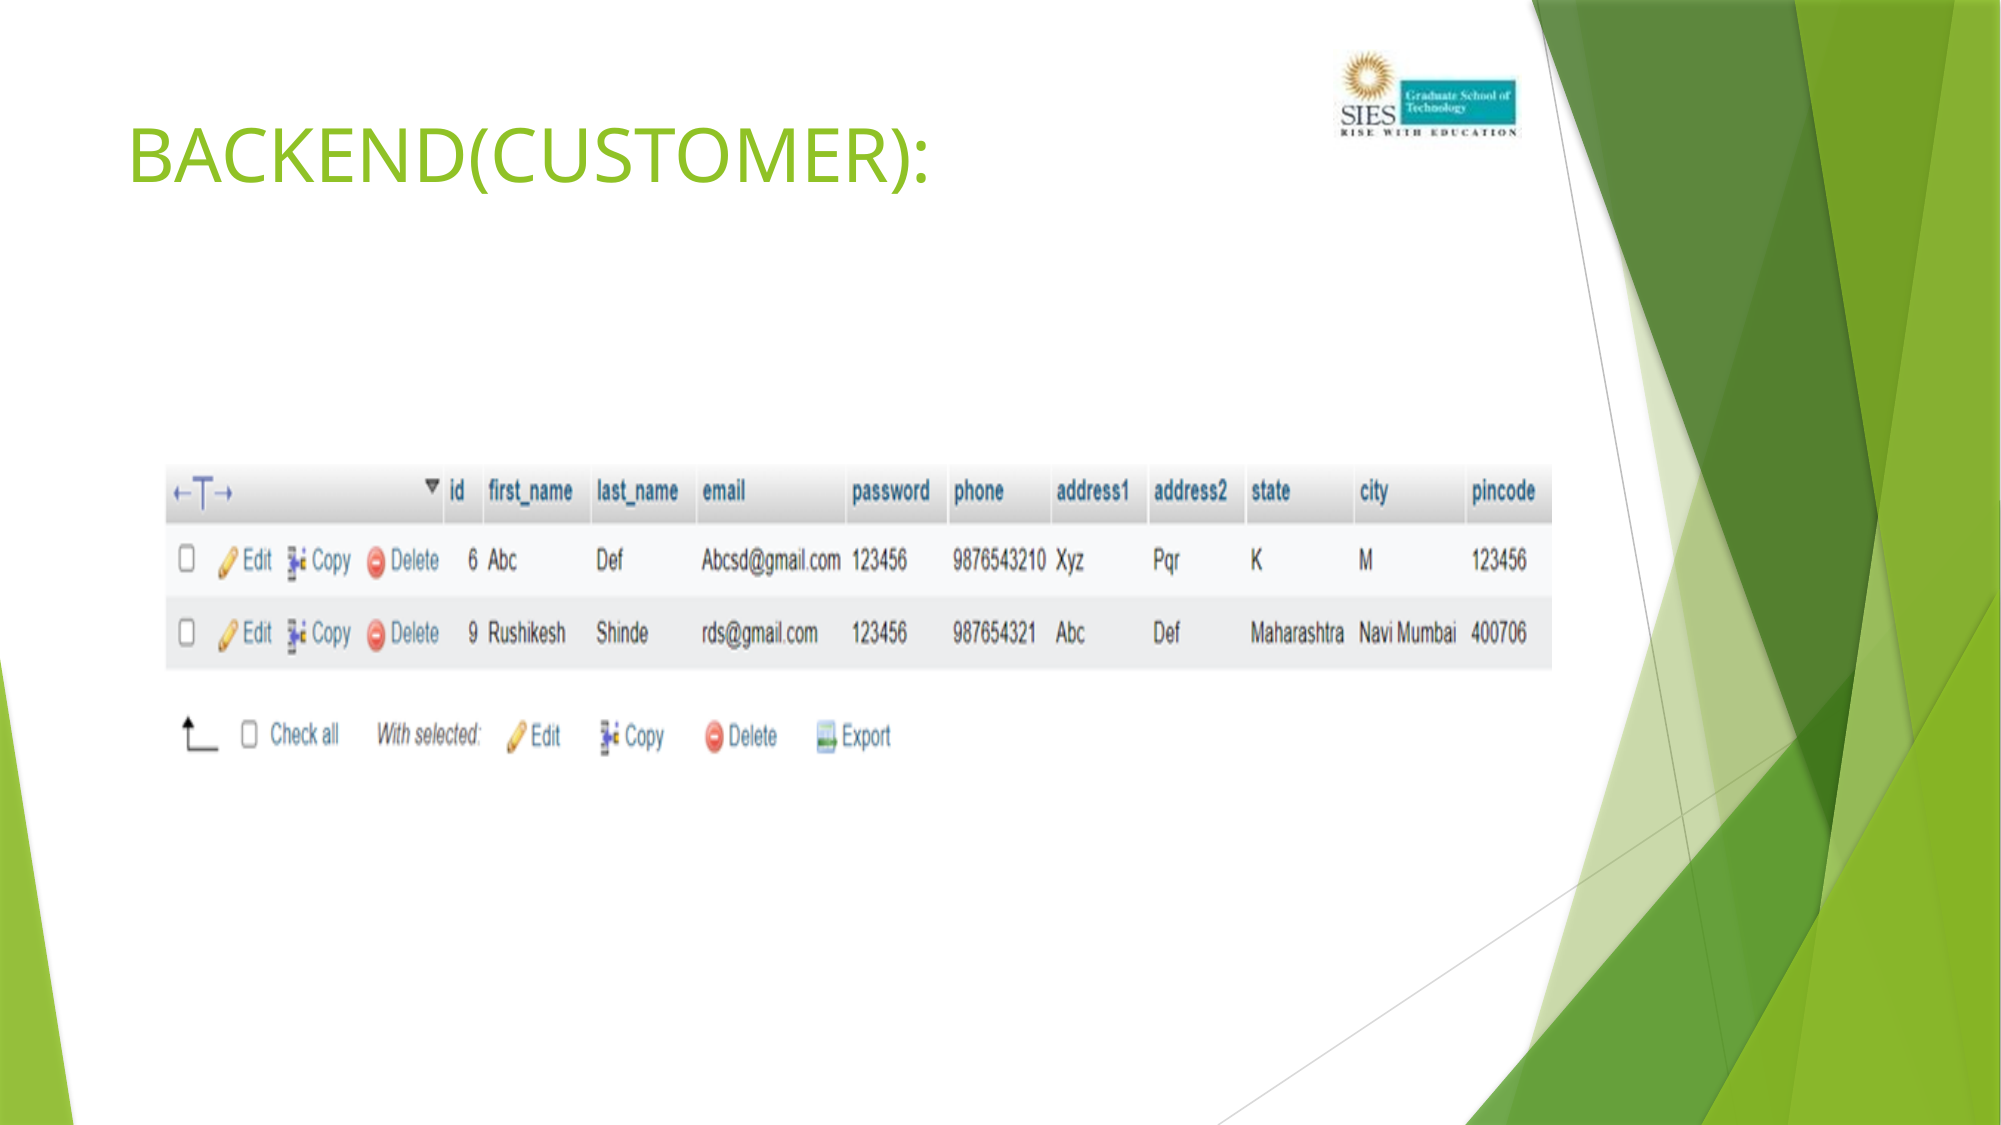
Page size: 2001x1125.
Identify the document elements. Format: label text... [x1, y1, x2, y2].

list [161, 463, 1552, 775]
picture [1332, 49, 1522, 151]
title BACKEND(CUSTOMER): [111, 99, 1522, 317]
